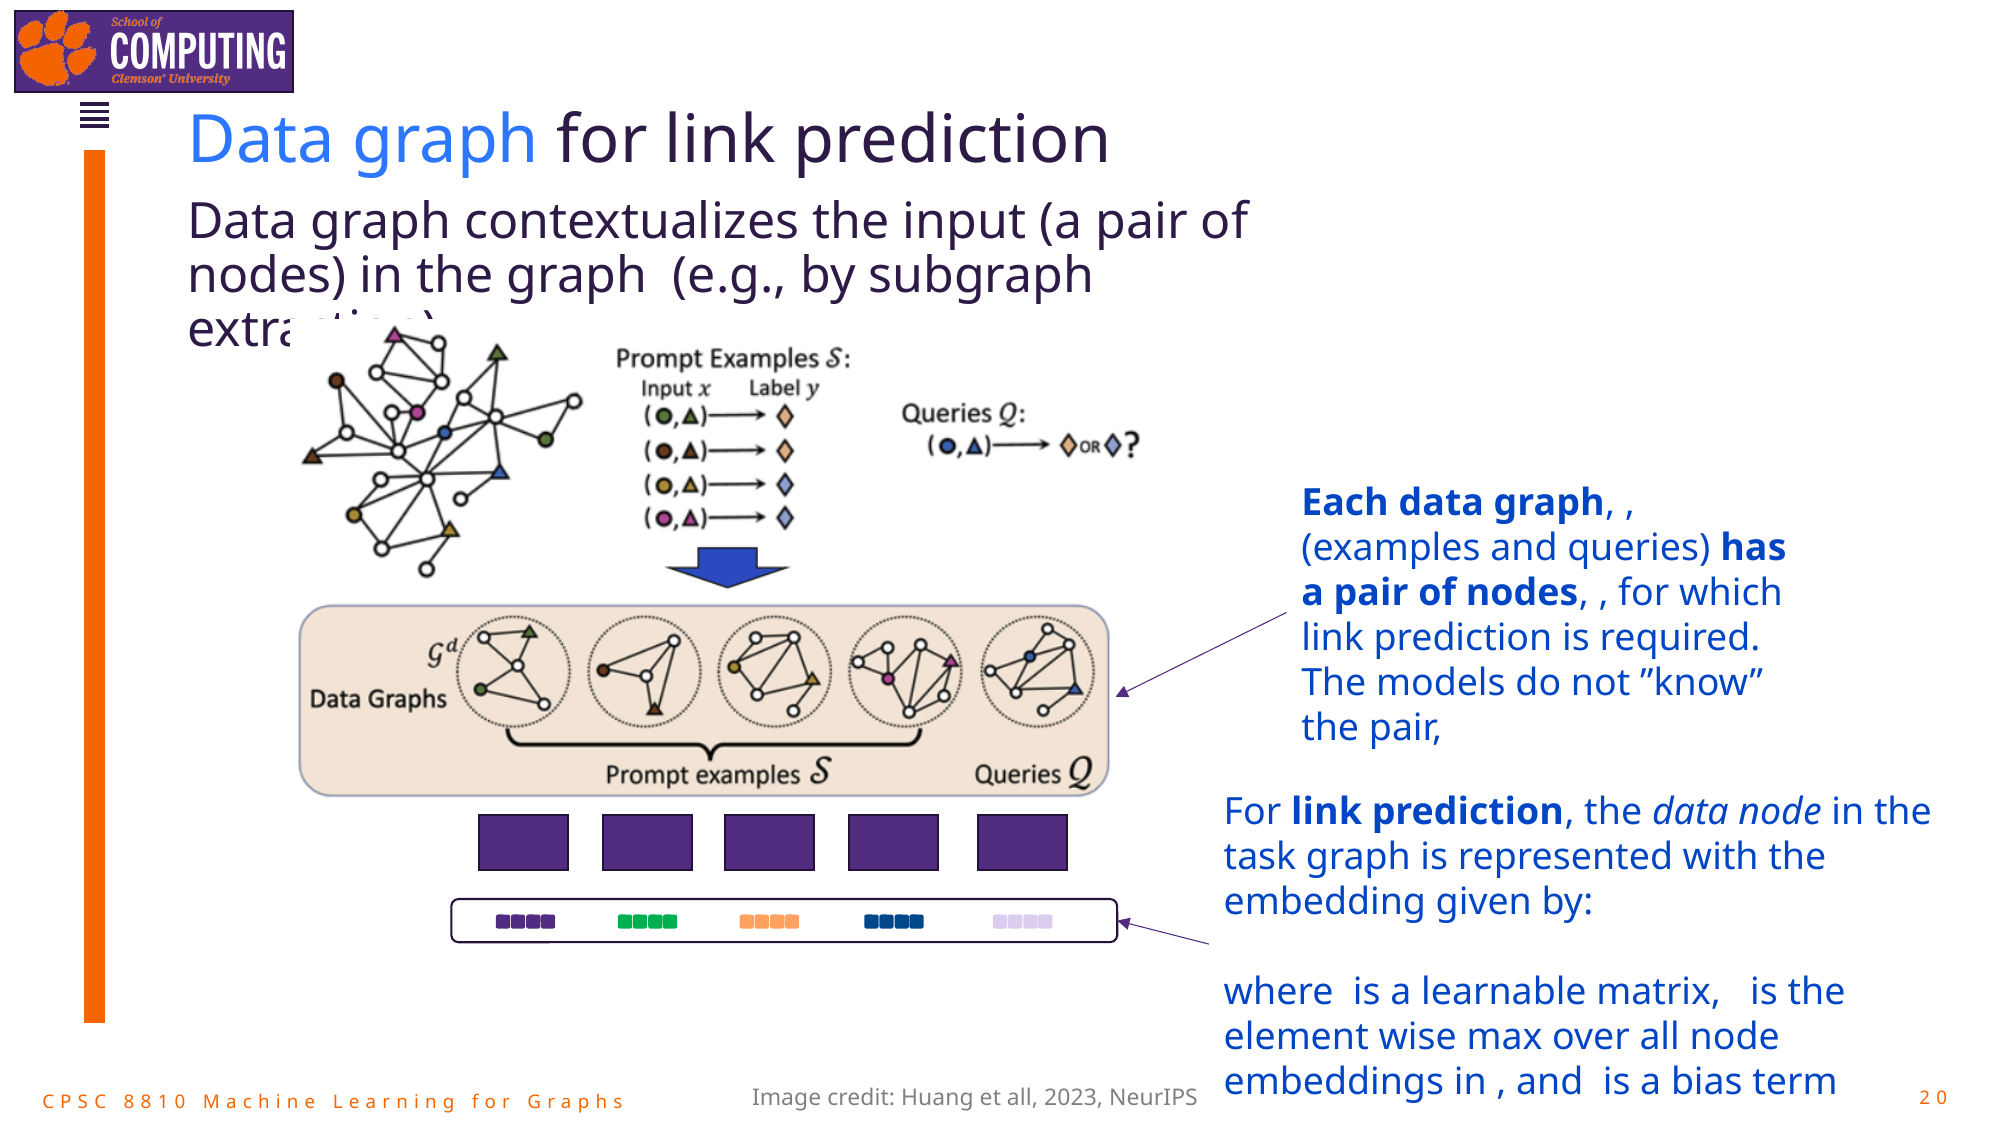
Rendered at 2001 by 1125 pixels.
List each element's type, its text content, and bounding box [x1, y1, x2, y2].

text_box Image credit: Huang et all, 2023, NeurIPS [737, 1075, 1214, 1118]
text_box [762, 891, 777, 952]
picture [290, 319, 1145, 593]
text_box [777, 897, 886, 944]
text_box [655, 897, 762, 944]
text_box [1116, 615, 1287, 698]
text_box [450, 897, 518, 944]
text_box [901, 897, 1015, 944]
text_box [518, 891, 533, 952]
text_box [533, 897, 640, 944]
text_box [1030, 897, 1119, 944]
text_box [886, 891, 901, 952]
picture [18, 10, 285, 86]
picture [285, 599, 1116, 804]
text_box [640, 891, 655, 952]
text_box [478, 814, 1068, 871]
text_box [1015, 891, 1030, 952]
title Data graph for link prediction [187, 104, 1913, 178]
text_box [1117, 920, 1209, 948]
